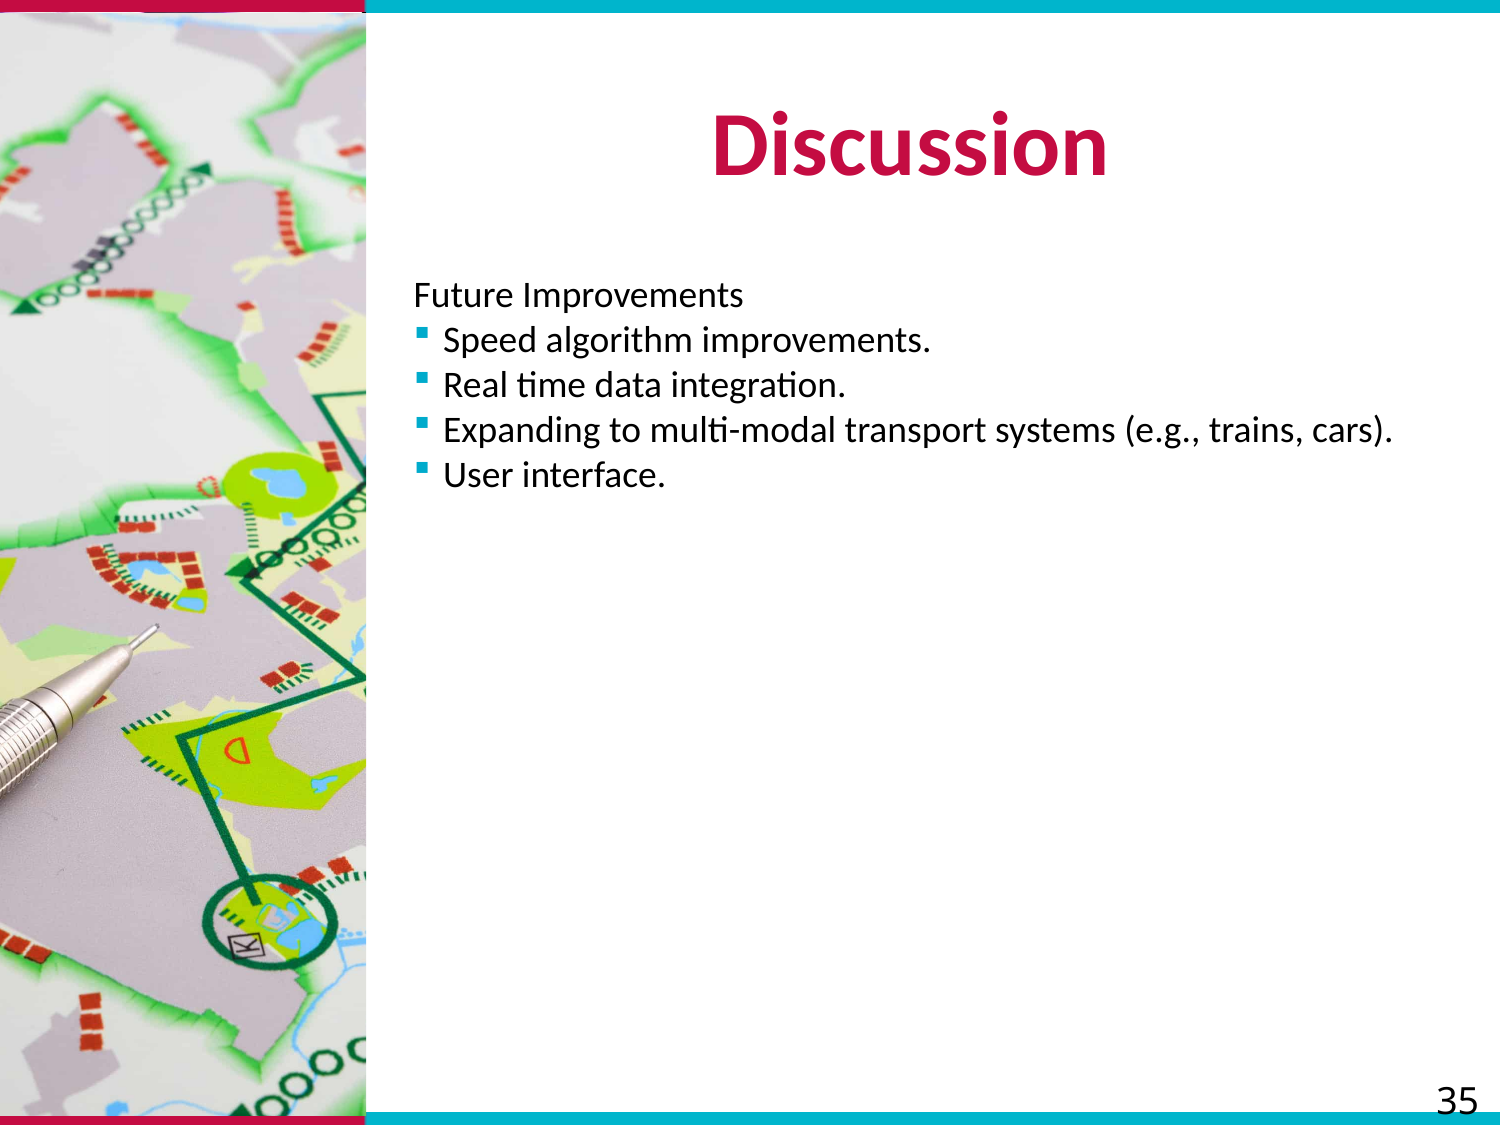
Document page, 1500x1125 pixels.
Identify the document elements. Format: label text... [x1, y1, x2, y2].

picture [0, 0, 1500, 1125]
list Future Improvements Speed algorithm improvements. Real time data integration. Expanding to multi-modal transport systems (e.g., trains, cars). User interface. [398, 262, 1425, 1005]
text_box 35 [1415, 1079, 1500, 1125]
title Discussion [396, 45, 1425, 233]
